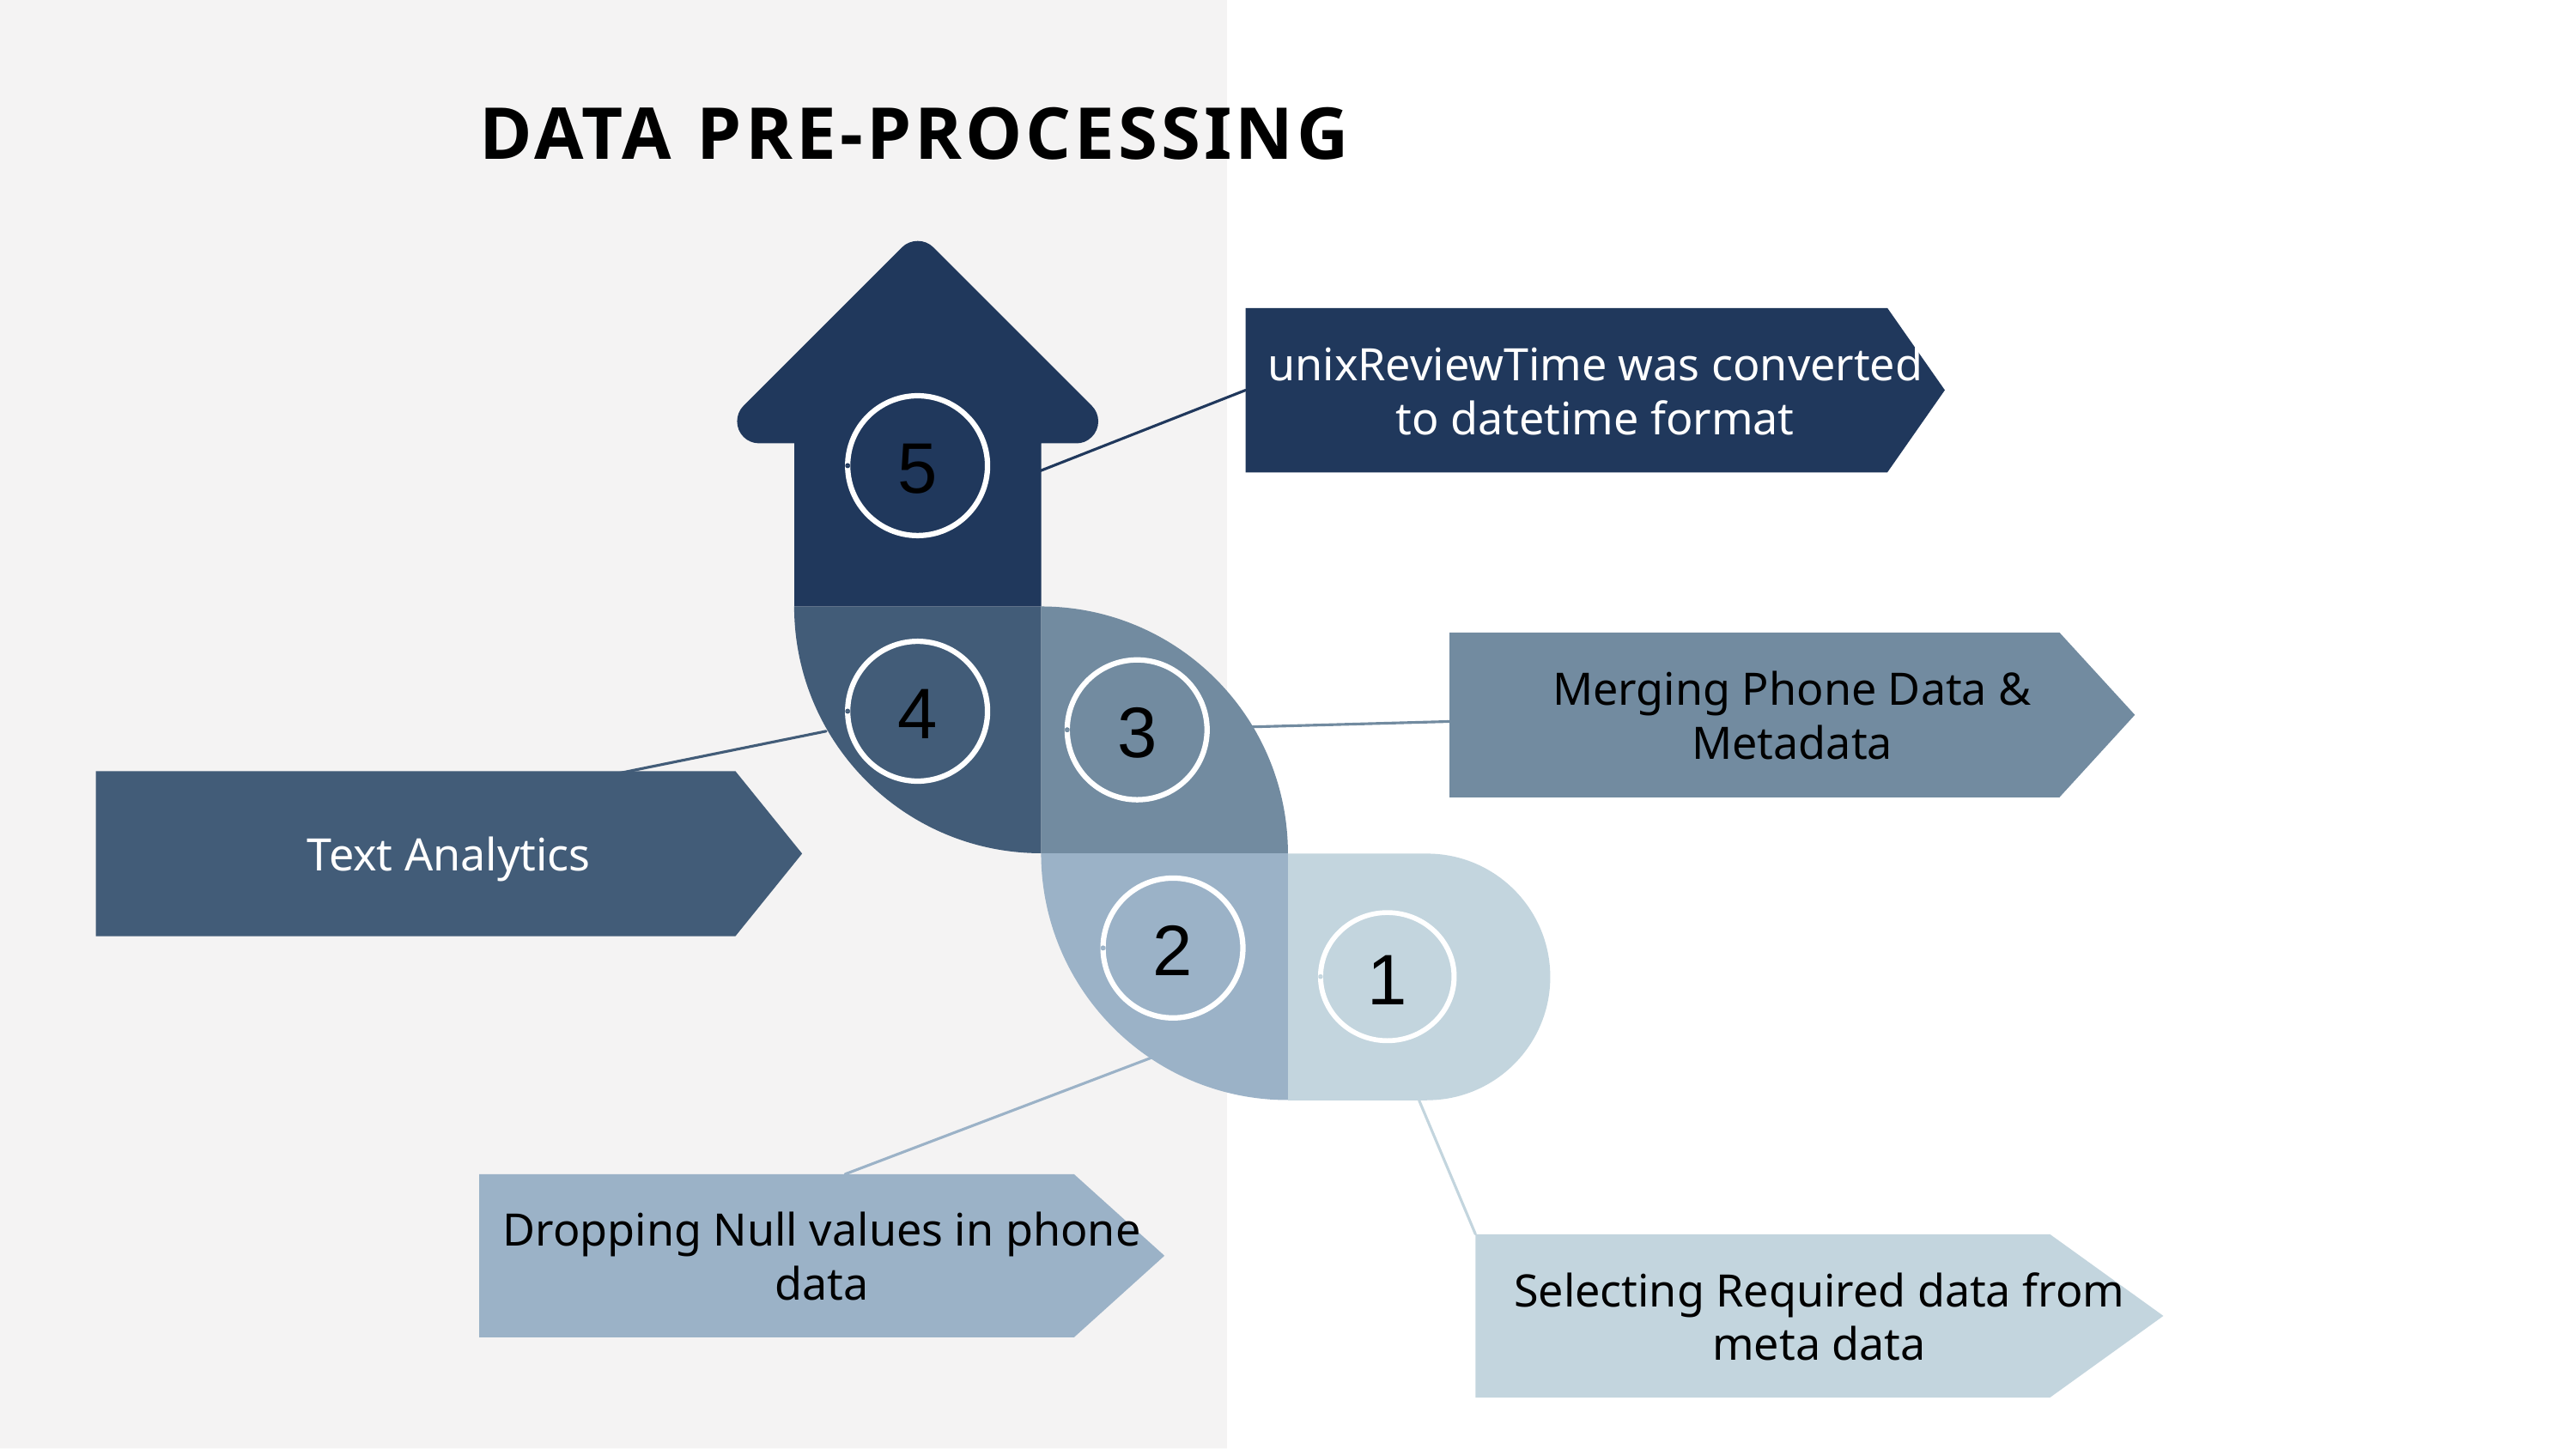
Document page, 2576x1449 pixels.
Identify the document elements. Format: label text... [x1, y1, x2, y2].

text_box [1044, 606, 1289, 854]
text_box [844, 638, 991, 785]
text_box DATA PRE-PROCESSING [1231, 72, 2296, 173]
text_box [1041, 859, 1289, 1100]
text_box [1475, 1234, 2164, 1398]
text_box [95, 771, 803, 937]
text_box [844, 392, 991, 539]
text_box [1100, 875, 1246, 1022]
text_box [1317, 910, 1457, 1044]
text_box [1064, 657, 1211, 803]
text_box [1245, 307, 1946, 473]
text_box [0, 0, 1228, 1449]
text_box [1291, 853, 1551, 1101]
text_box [1449, 632, 2136, 798]
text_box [793, 614, 1042, 854]
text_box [478, 1173, 1165, 1338]
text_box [734, 240, 1101, 607]
